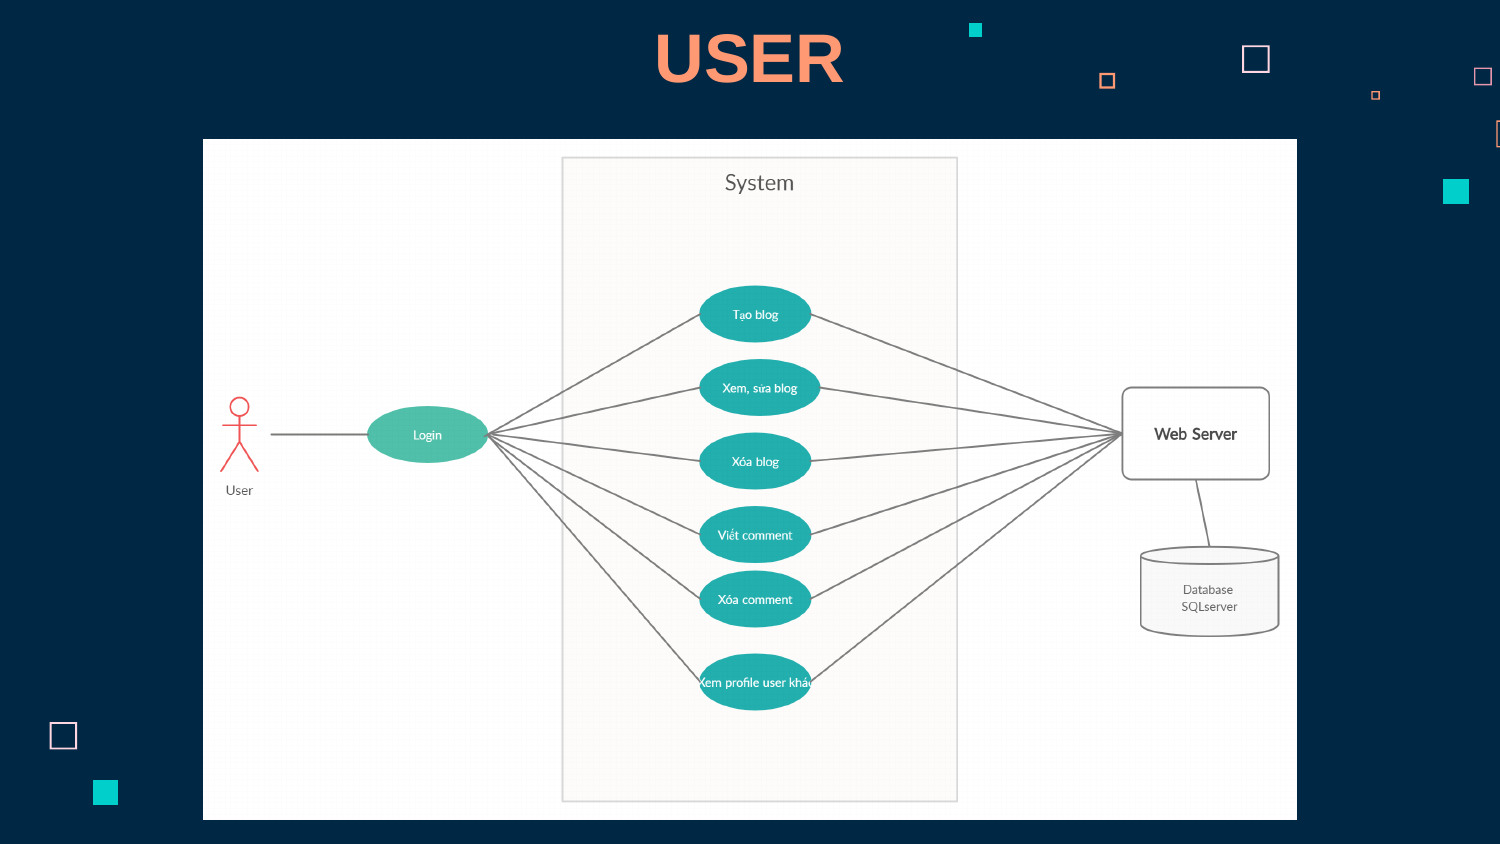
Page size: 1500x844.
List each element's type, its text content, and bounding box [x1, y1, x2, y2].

title USER [362, 16, 1138, 112]
picture [202, 139, 1298, 820]
